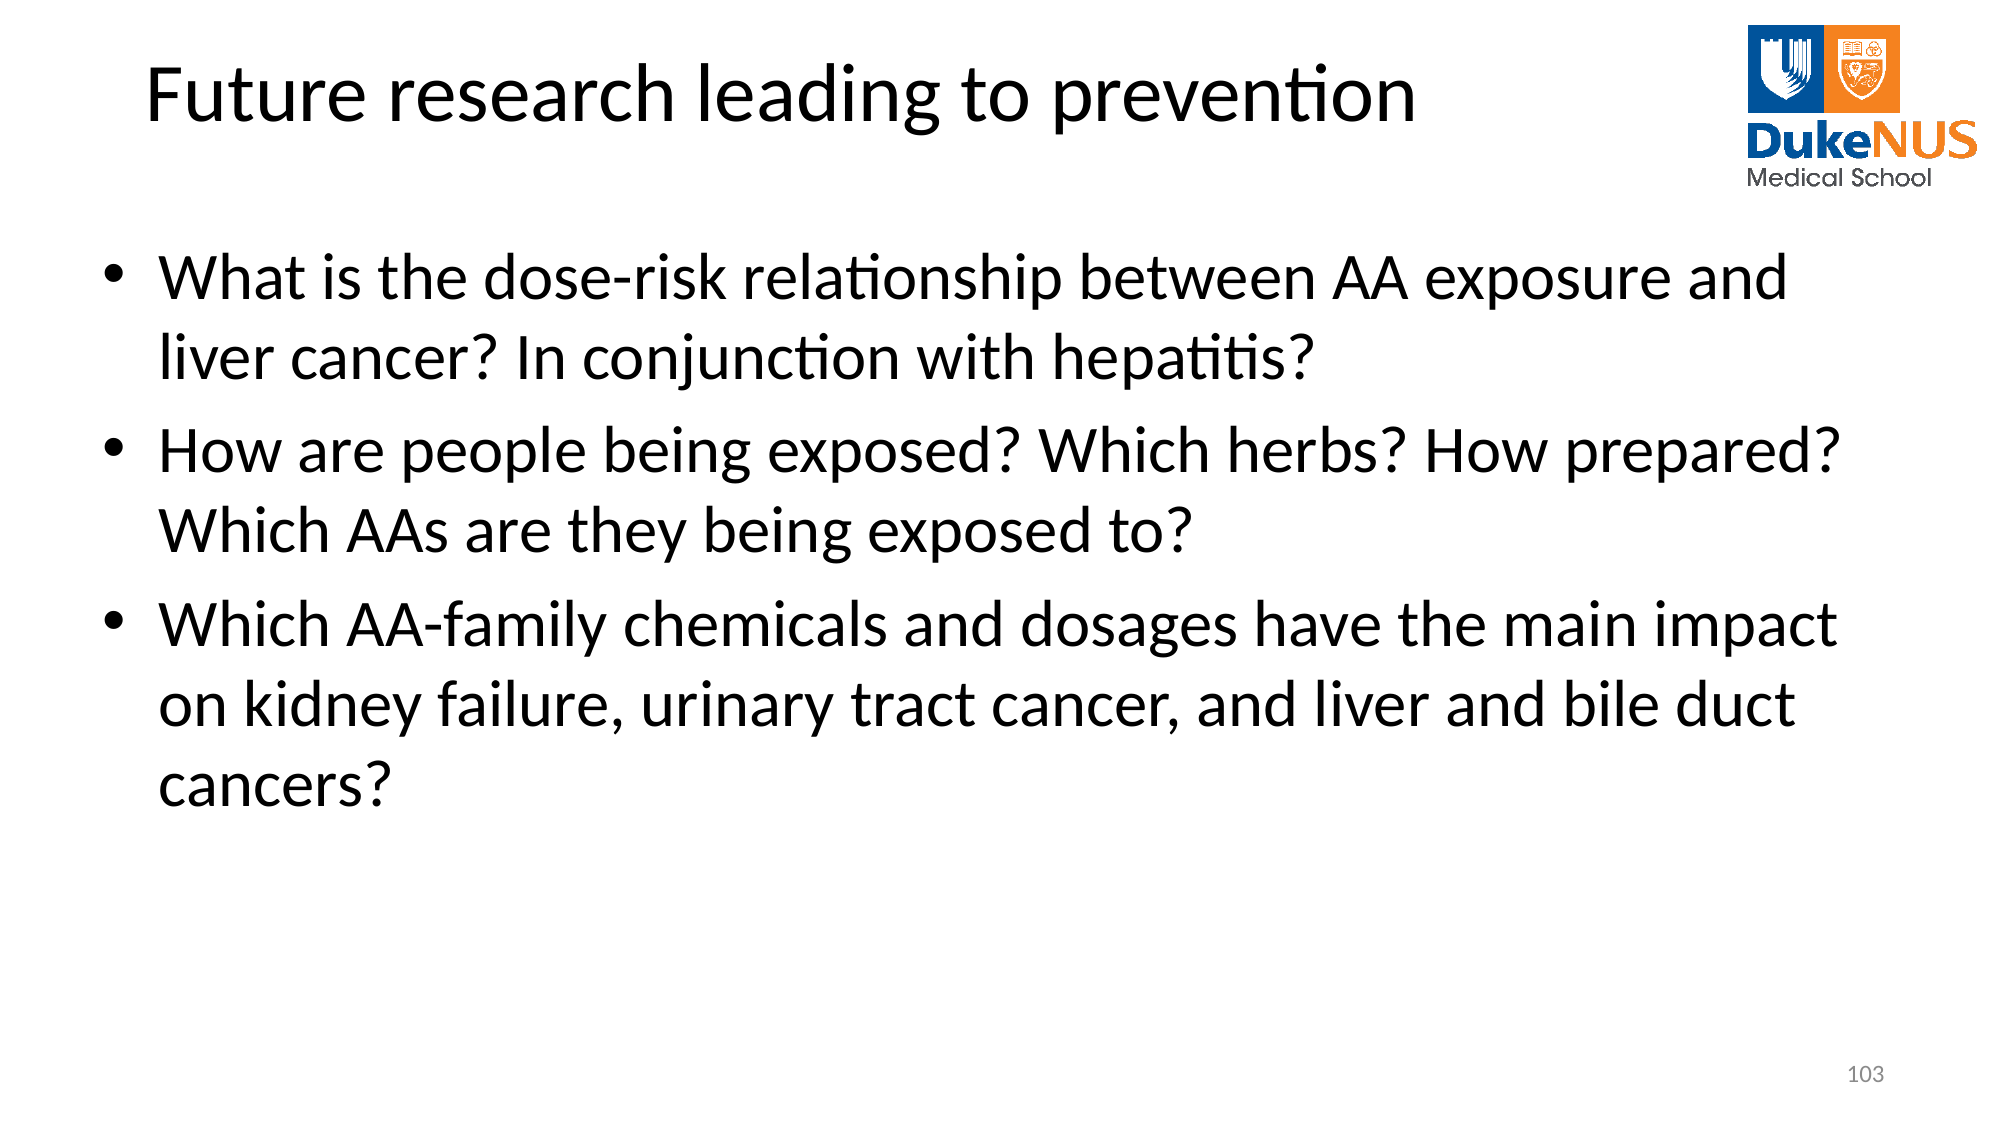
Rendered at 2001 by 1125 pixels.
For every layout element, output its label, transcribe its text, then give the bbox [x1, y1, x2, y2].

slide_number 103 [1433, 1042, 1900, 1103]
title Future research leading to prevention [130, 13, 1856, 163]
picture [1737, 12, 1978, 189]
list What is the dose-risk relationship between AA exposure and liver cancer? In conjunction with hepatitis? How are people being exposed? Which herbs? How prepared? Which AAs are they being exposed to? Which AA-family chemicals and dosages have the main impact on kidney failure, urinary tract cancer, and liver and bile duct cancers? [87, 224, 1906, 1025]
